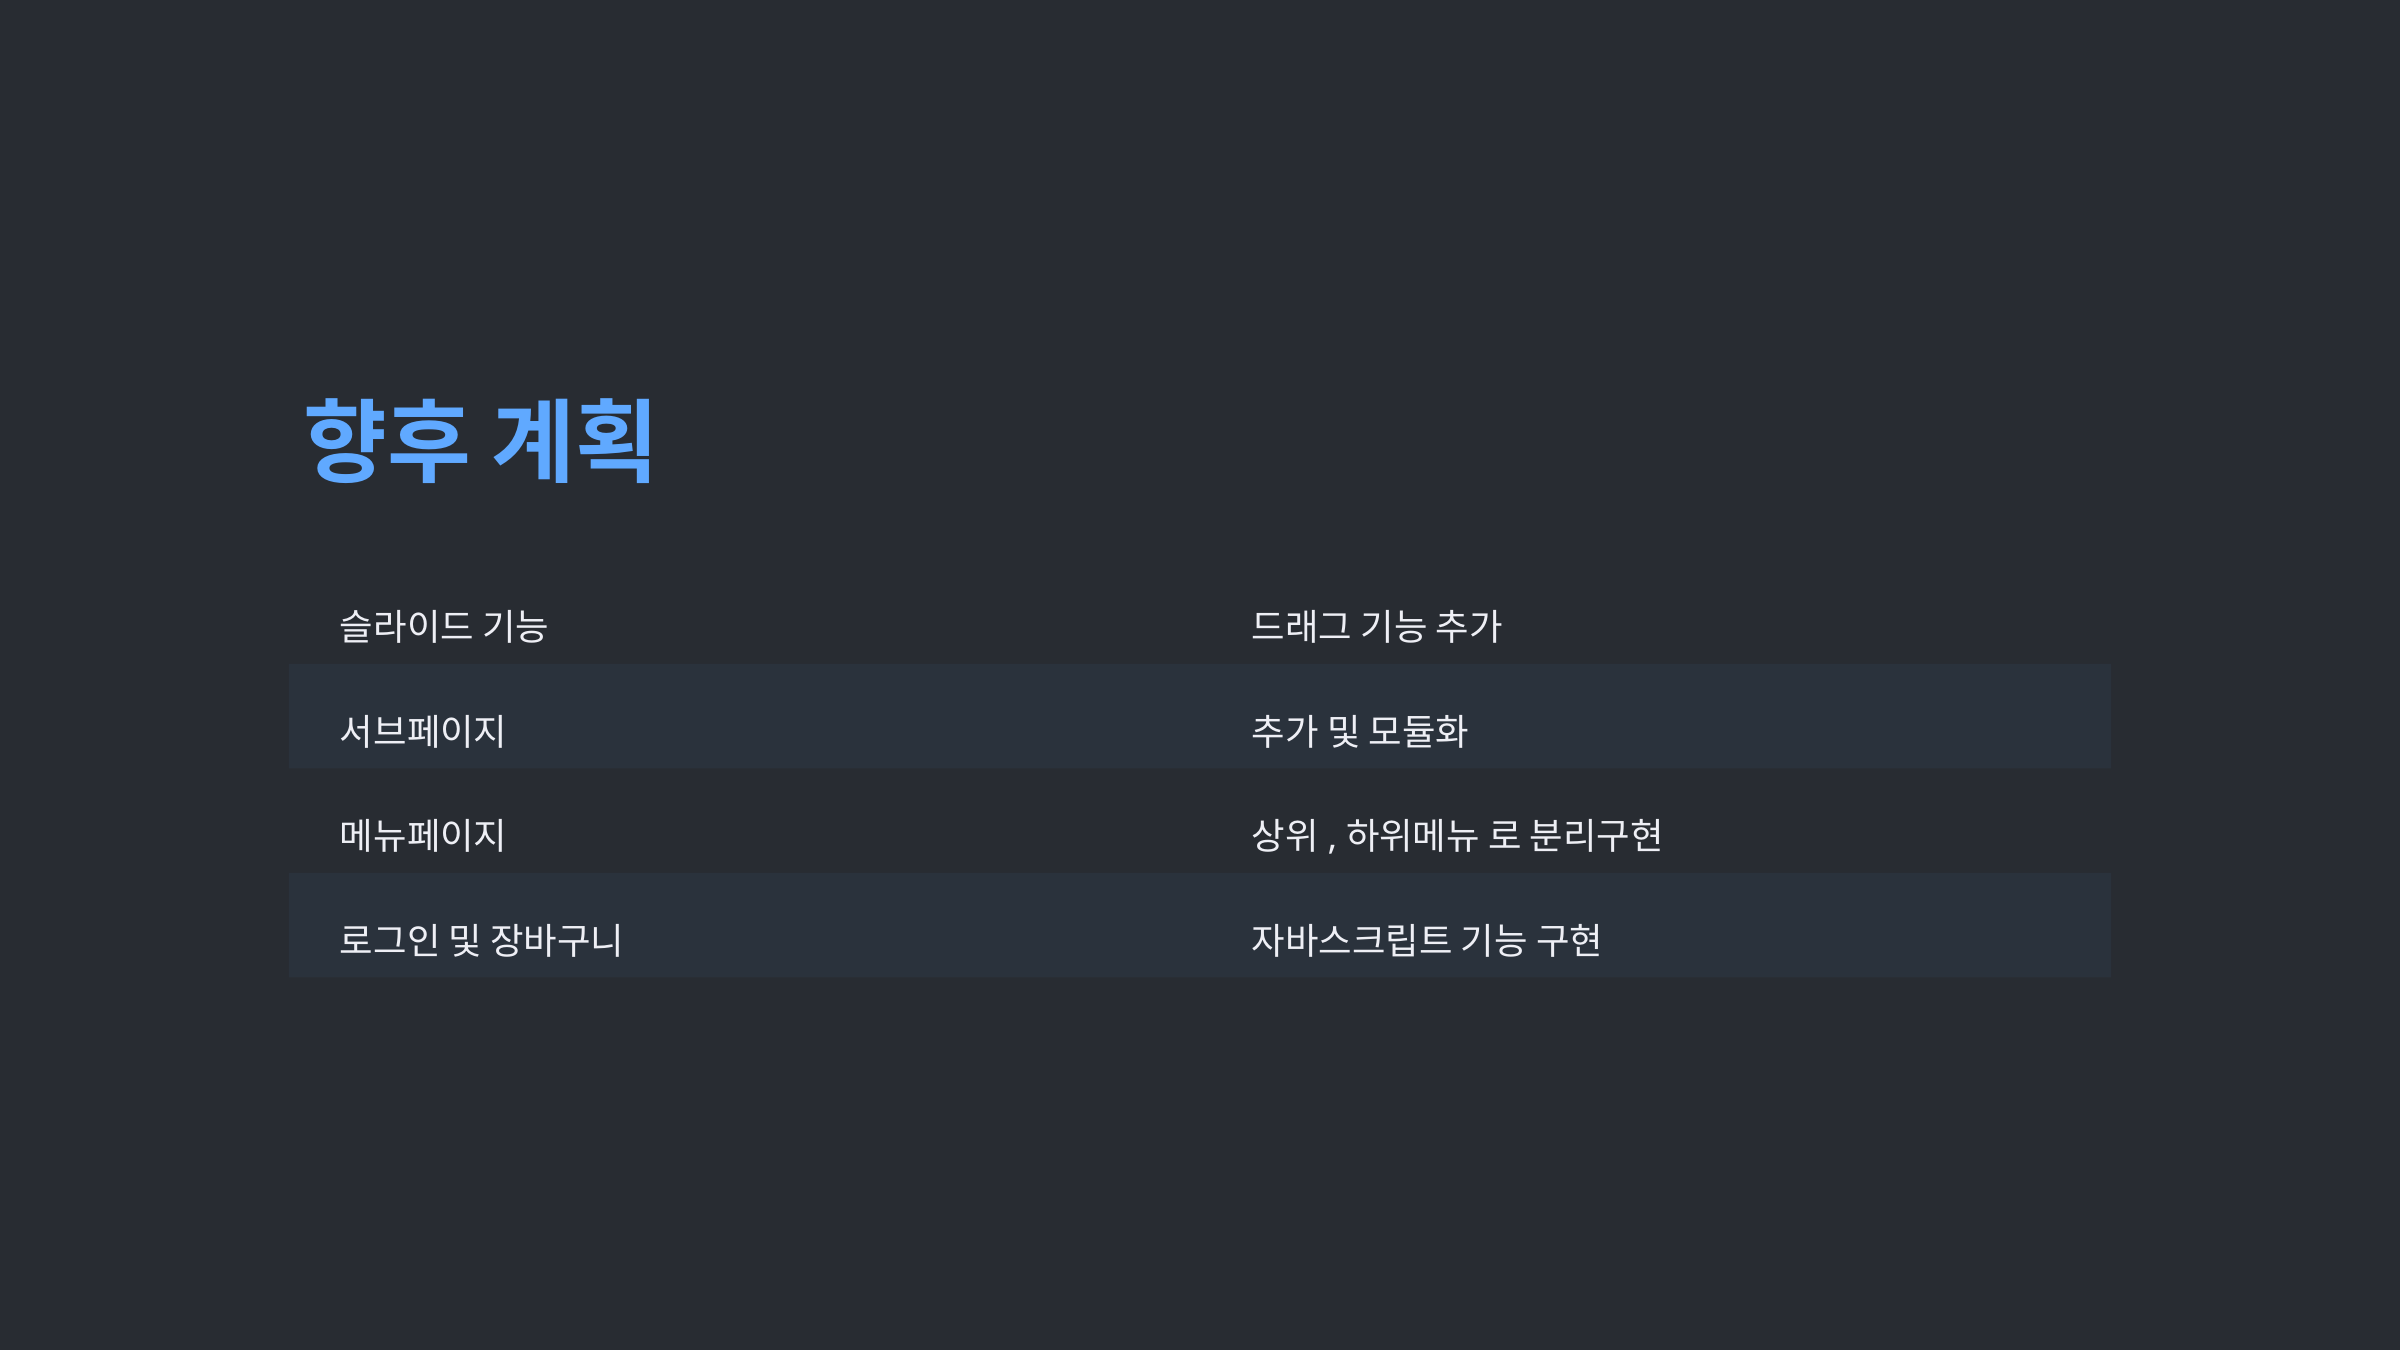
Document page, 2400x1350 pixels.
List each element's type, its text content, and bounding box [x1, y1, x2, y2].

text_box 자바스크립트 기능 구현 [1237, 896, 2075, 955]
text_box [288, 872, 2112, 978]
text_box 드래그 기능 추가 [1237, 582, 2075, 641]
text_box [0, 0, 2400, 1350]
text_box 추가 및 모듈화 [1237, 686, 2075, 746]
text_box [288, 663, 2112, 769]
text_box 상위,하위메뉴 로 분리구현 [1237, 791, 2075, 850]
text_box 로그인 및 장바구니 [325, 896, 1163, 955]
text_box 슬라이드 기능 [325, 582, 1163, 641]
text_box 향후 계획 [288, 372, 1201, 487]
text_box 서브페이지 [325, 686, 1163, 746]
text_box 메뉴페이지 [325, 791, 1163, 850]
